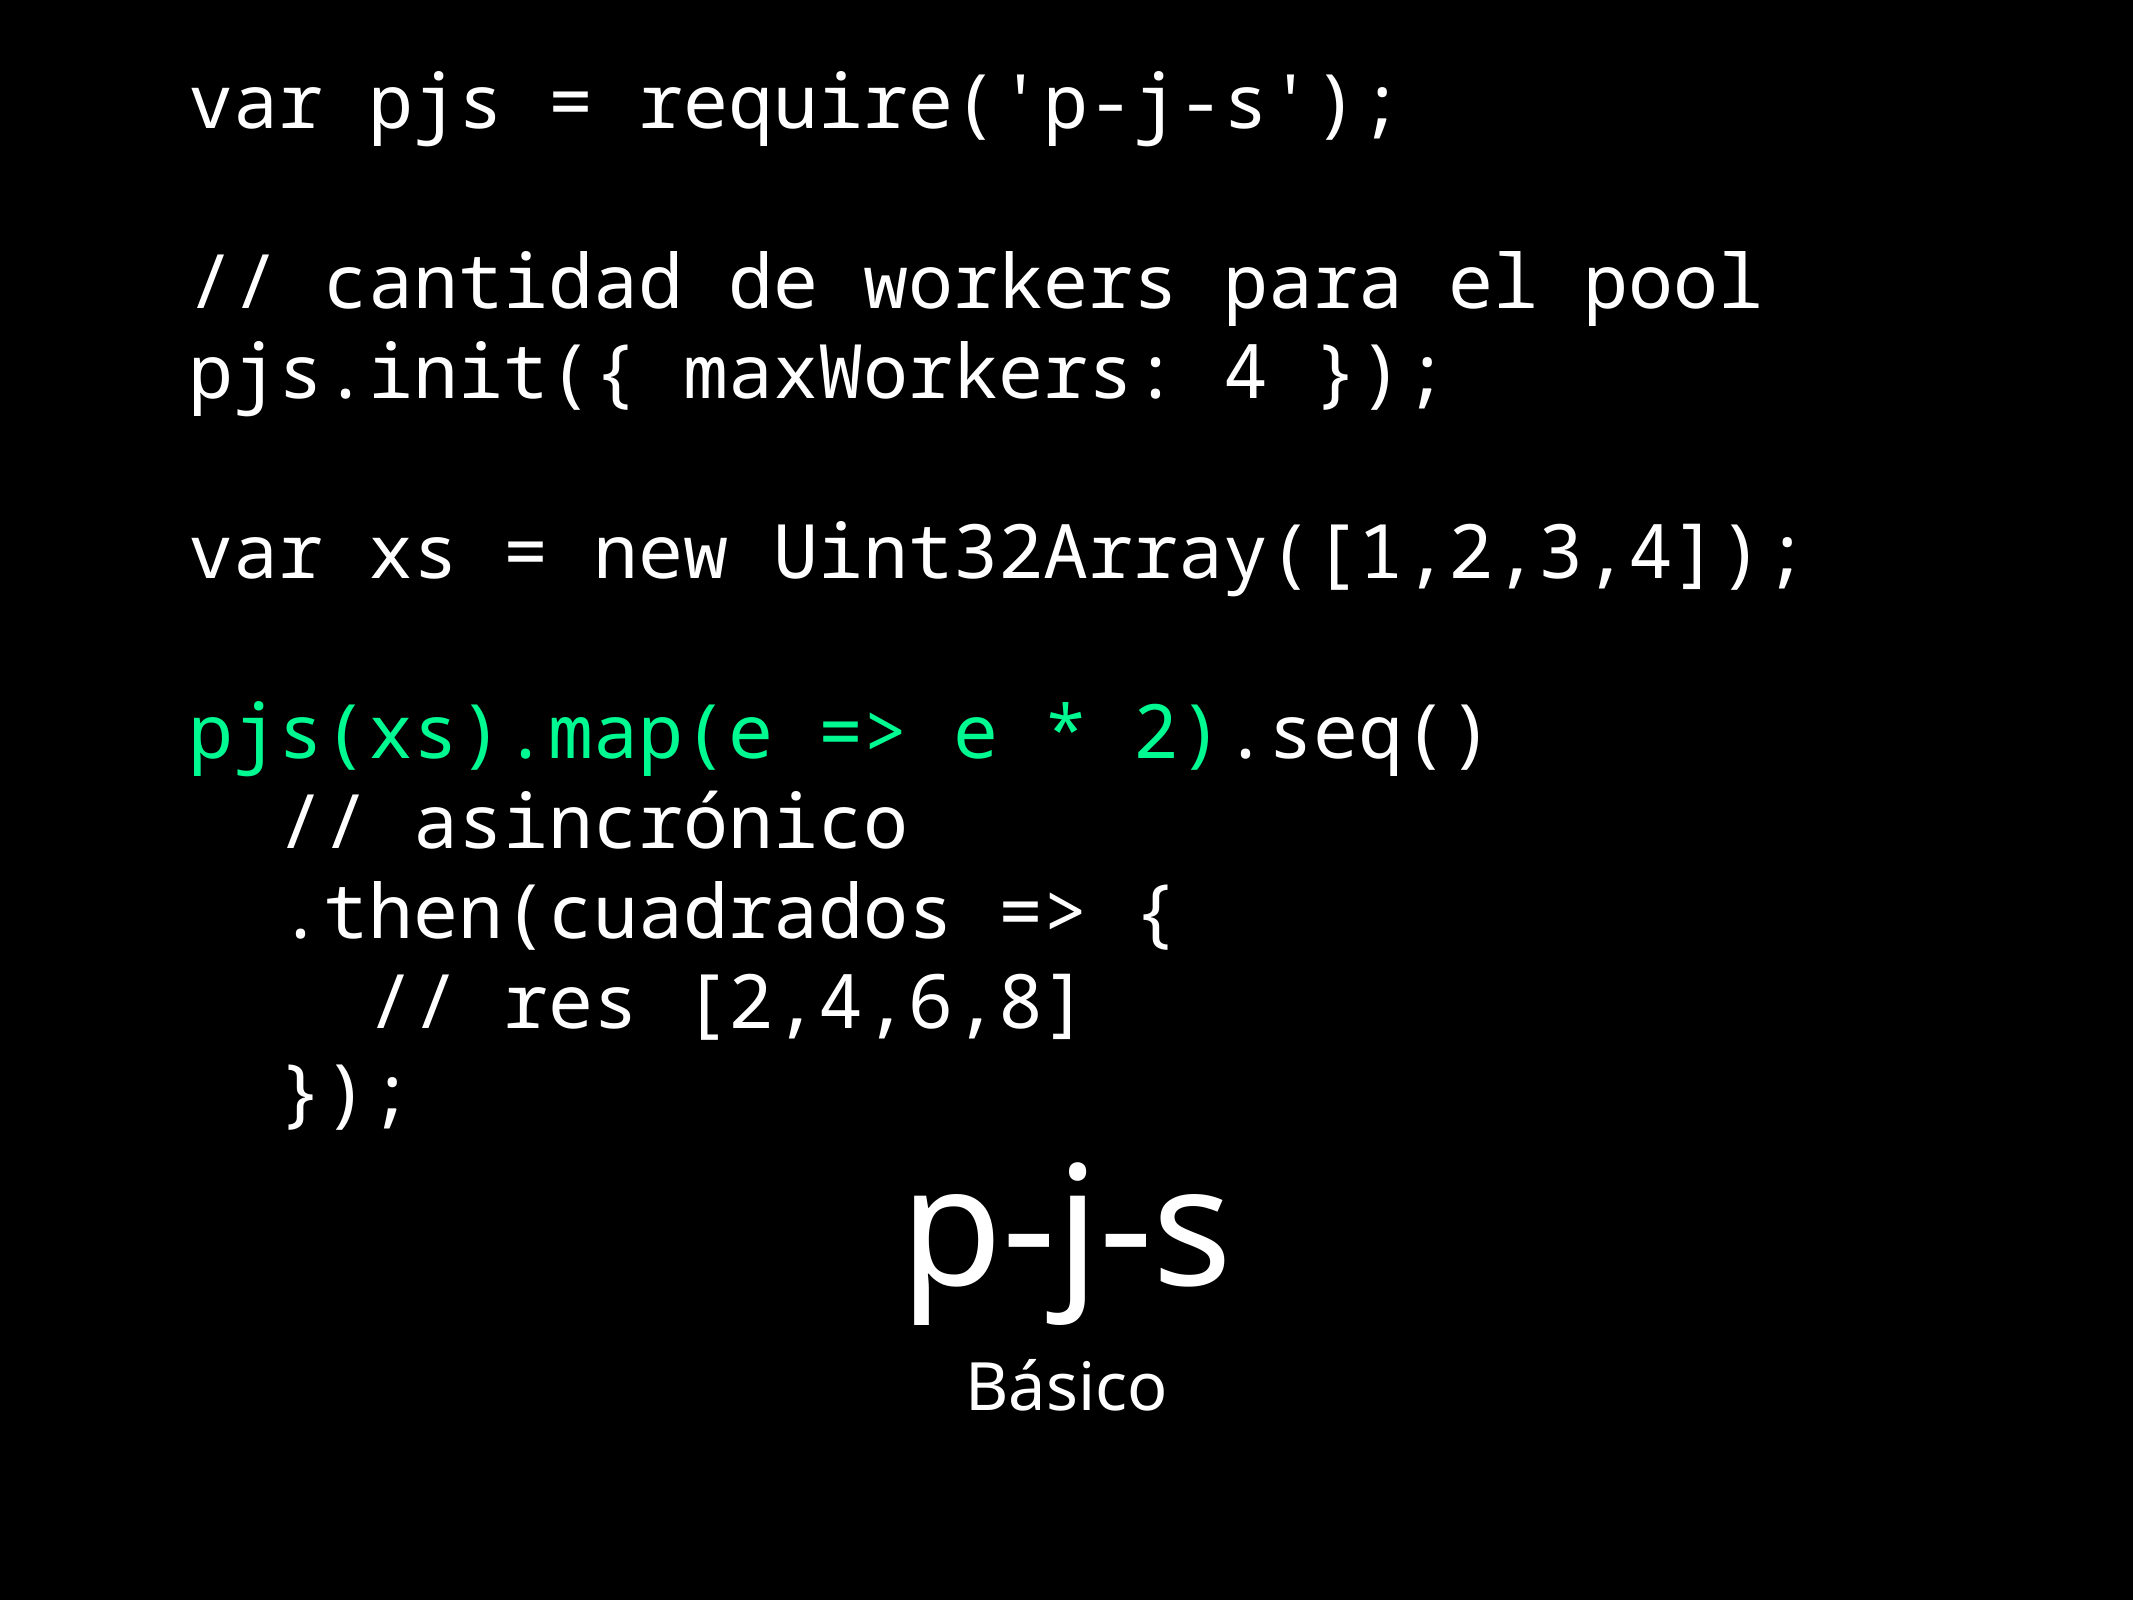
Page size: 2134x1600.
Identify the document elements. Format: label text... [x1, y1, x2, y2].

title p-j-s [207, 1101, 1926, 1336]
list Básico [207, 1343, 1926, 1530]
text_box var pjs = require('p-j-s'); // cantidad de workers para el pool pjs.init({ maxWorkers: 4 }); var xs = new Uint32Array([1,2,3,4]); pjs(xs).map(e => e * 2).seq() // asincrónico .then(cuadrados => { // res [2,4,6,8] }); [180, 45, 1817, 1143]
